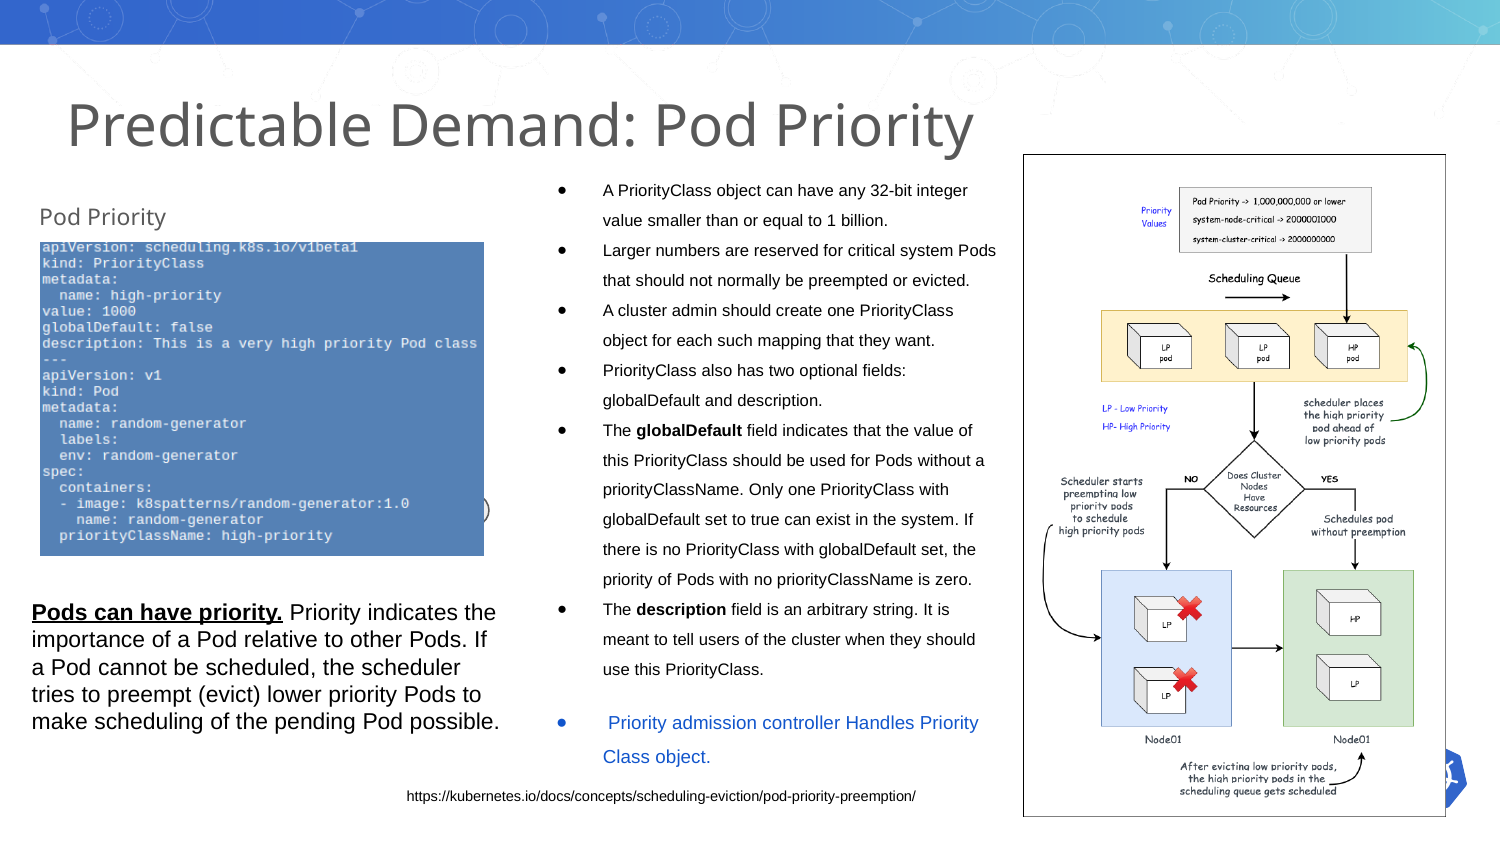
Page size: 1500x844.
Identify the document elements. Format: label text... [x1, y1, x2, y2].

picture [0, 0, 1500, 844]
title Predictable Demand: Pod Priority [51, 72, 1449, 167]
list Pod Priority [24, 183, 512, 238]
text_box A PriorityClass object can have any 32-bit integer value smaller than or equal to 1 billion. Larger numbers are reserved for critical system Pods that should not normally be preempted or evicted. A cluster admin should create one PriorityClass object for each such mapping that they want. PriorityClass also has two optional fields: globalDefault and description. The globalDefault field indicates that the value of this PriorityClass should be used for Pods without a priorityClassName. Only one PriorityClass with globalDefault set to true can exist in the system. If there is no PriorityClass with globalDefault set, the priority of Pods with no priorityClassName is zero. The description field is an arbitrary string. It is meant to tell users of the cluster when they should use this PriorityClass. Priority admission controller Handles Priority Class object. [512, 154, 1016, 783]
text_box Pods can have priority. Priority indicates the importance of a Pod relative to other Pods. If a Pod cannot be scheduled, the scheduler tries to preempt (evict) lower priority Pods to make scheduling of the pending Pod possible. [16, 582, 512, 750]
text_box https://kubernetes.io/docs/concepts/scheduling-eviction/pod-priority-preemption/ [391, 778, 1018, 814]
